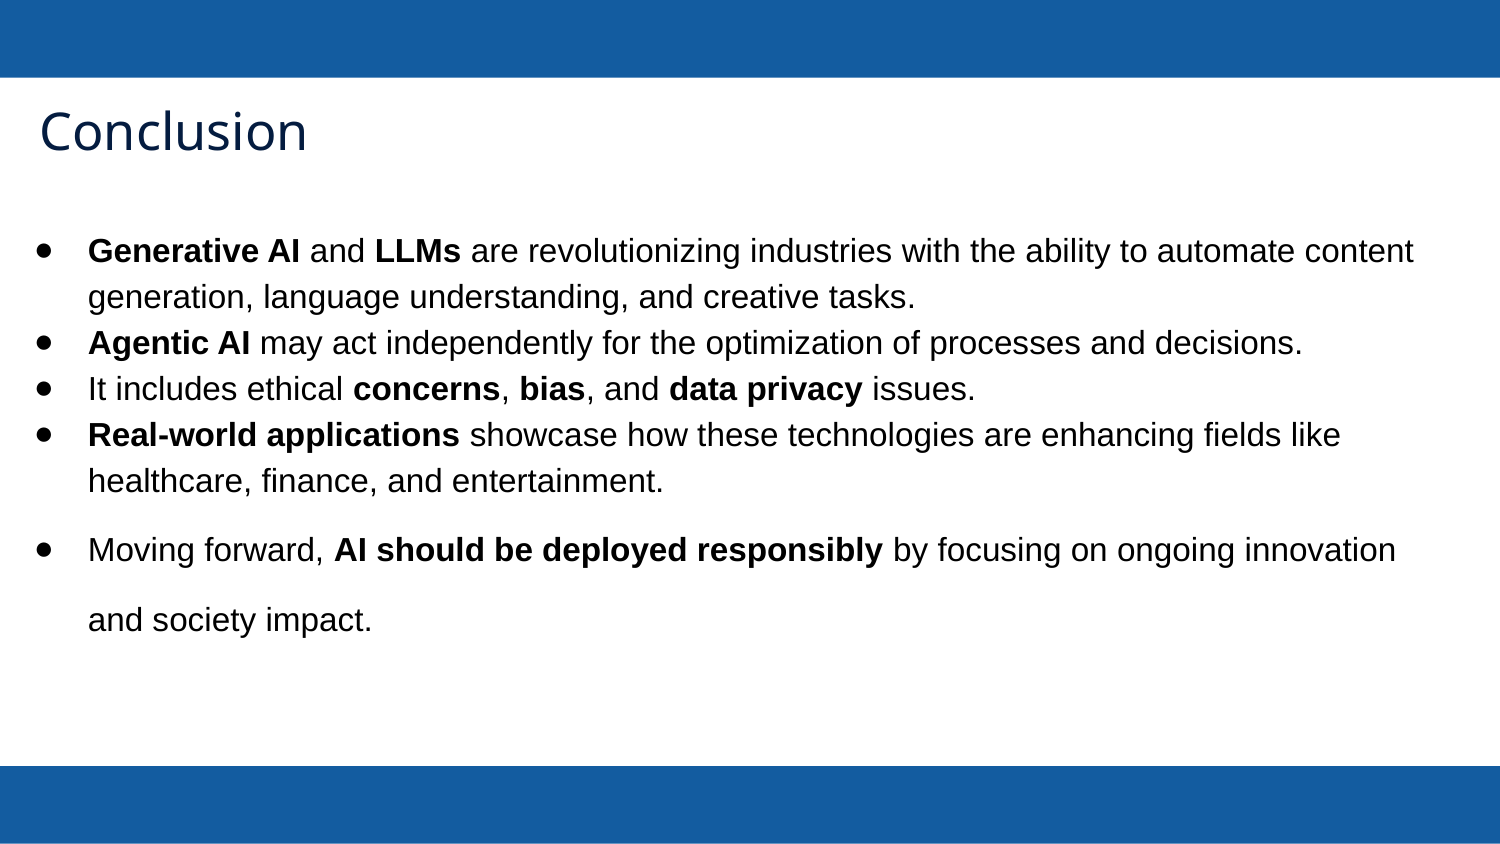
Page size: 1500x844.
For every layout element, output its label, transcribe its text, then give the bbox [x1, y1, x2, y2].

text_box [0, 766, 1500, 844]
title Conclusion Generative AI and LLMs are revolutionizing industries with the ability to automate content generation, language understanding, and creative tasks. Agentic AI may act independently for the optimization of processes and decisions. It includes ethical concerns, bias, and data privacy issues. Real-world applications showcase how these technologies are enhancing fields like healthcare, finance, and entertainment. Moving forward, AI should be deployed responsibly by focusing on ongoing innovation and society impact. [12, 78, 1500, 709]
text_box [0, 0, 1500, 78]
